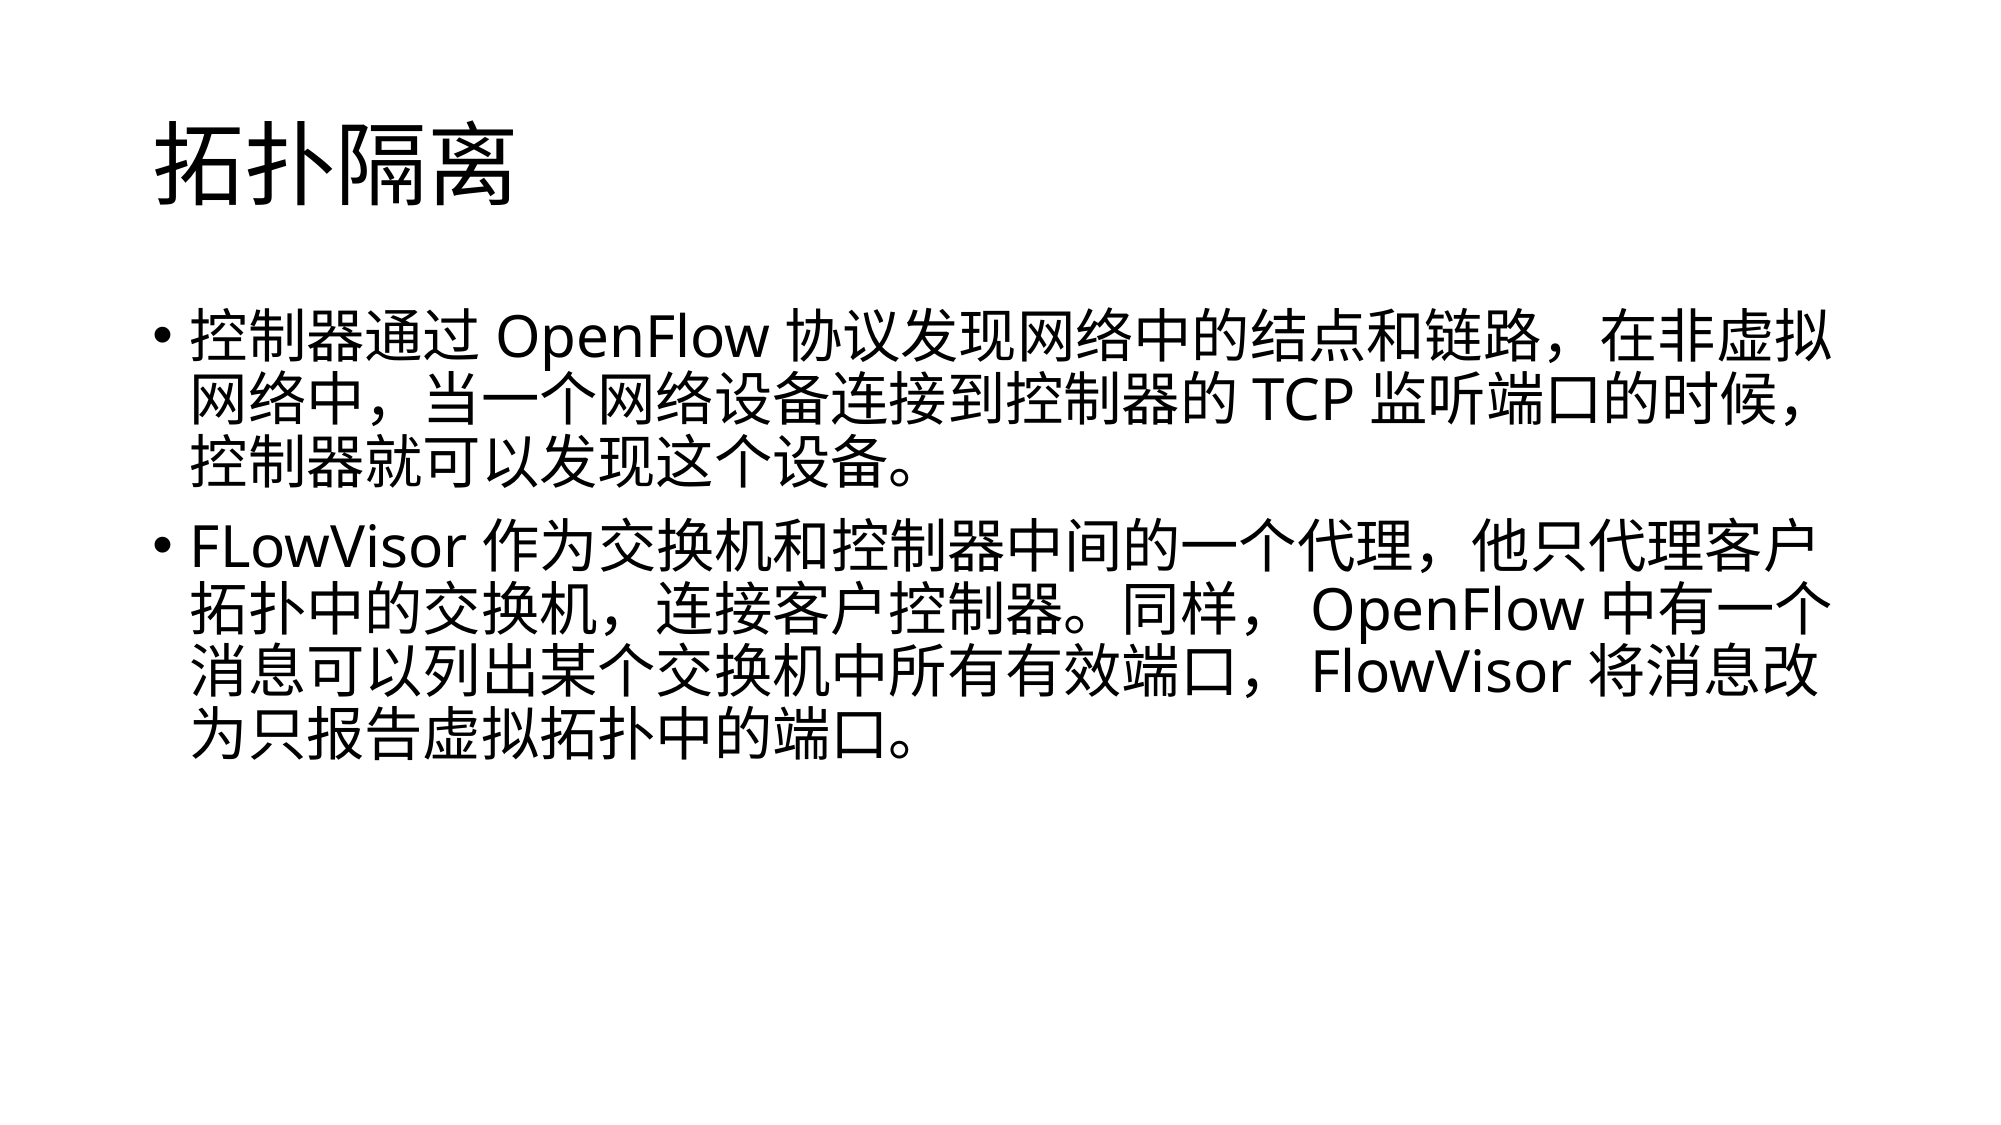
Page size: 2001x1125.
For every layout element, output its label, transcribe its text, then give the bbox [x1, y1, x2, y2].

list 控制器通过OpenFlow协议发现网络中的结点和链路，在非虚拟网络中，当一个网络设备连接到控制器的TCP监听端口的时候，控制器就可以发现这个设备。 FLowVisor作为交换机和控制器中间的一个代理，他只代理客户拓扑中的交换机，连接客户控制器。同样，OpenFlow中有一个消息可以列出某个交换机中所有有效端口，FlowVisor将消息改为只报告虚拟拓扑中的端口。 [137, 299, 1863, 1014]
title 拓扑隔离 [137, 59, 1863, 278]
